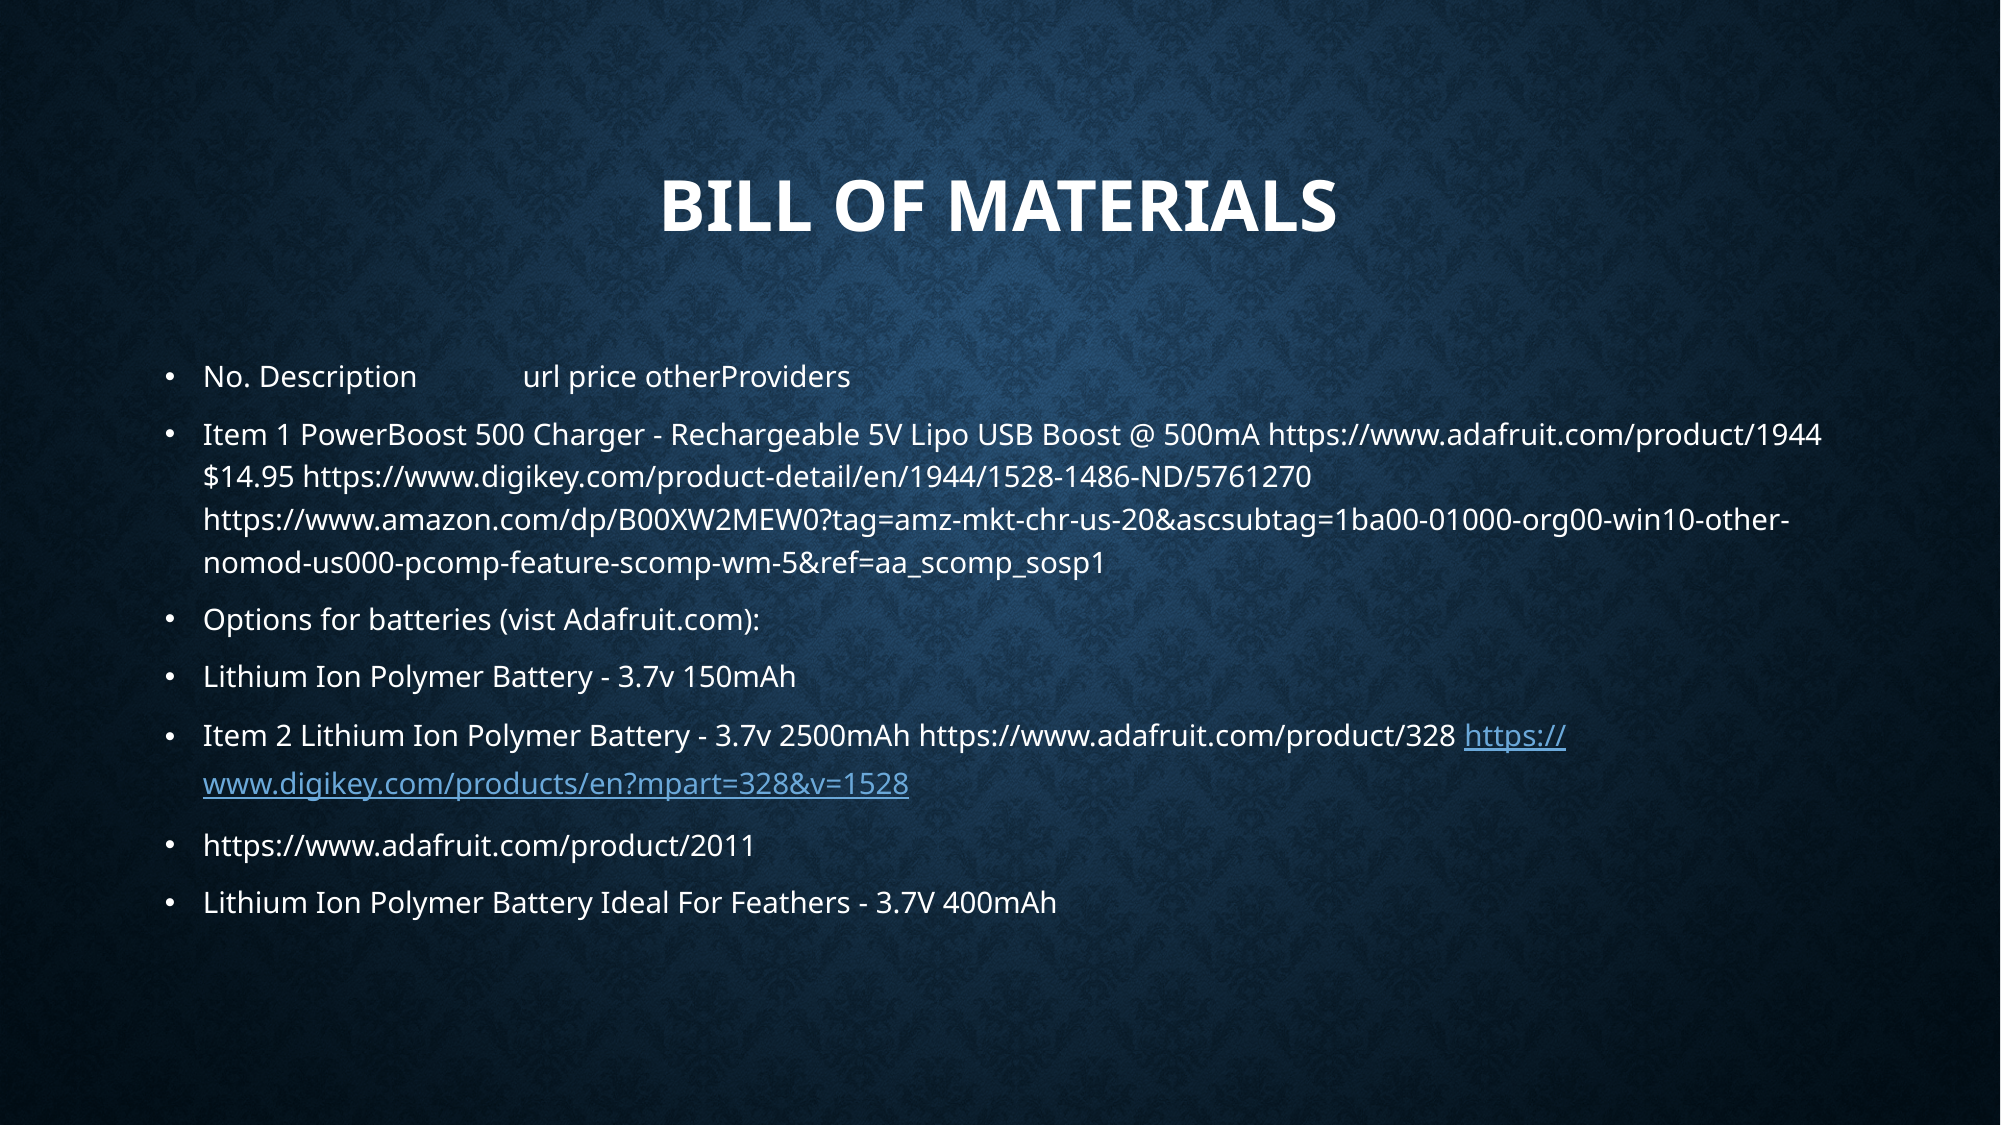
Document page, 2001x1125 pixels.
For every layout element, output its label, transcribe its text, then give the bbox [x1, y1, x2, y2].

title Bill of materials [149, 99, 1849, 318]
list No. Description url price otherProviders Item 1 PowerBoost 500 Charger - Rechargeable 5V Lipo USB Boost @ 500mA https://www.adafruit.com/product/1944 $14.95 https://www.digikey.com/product-detail/en/1944/1528-1486-ND/5761270 https://www.amazon.com/dp/B00XW2MEW0?tag=amz-mkt-chr-us-20&ascsubtag=1ba00-01000-org00-win10-other-nomod-us000-pcomp-feature-scomp-wm-5&ref=aa_scomp_sosp1 Options for batteries (vist Adafruit.com): Lithium Ion Polymer Battery - 3.7v 150mAh Item 2 Lithium Ion Polymer Battery - 3.7v 2500mAh https://www.adafruit.com/product/328 https://www.digikey.com/products/en?mpart=328&v=1528 https://www.adafruit.com/product/2011 Lithium Ion Polymer Battery Ideal For Feathers - 3.7V 400mAh [149, 343, 1849, 950]
